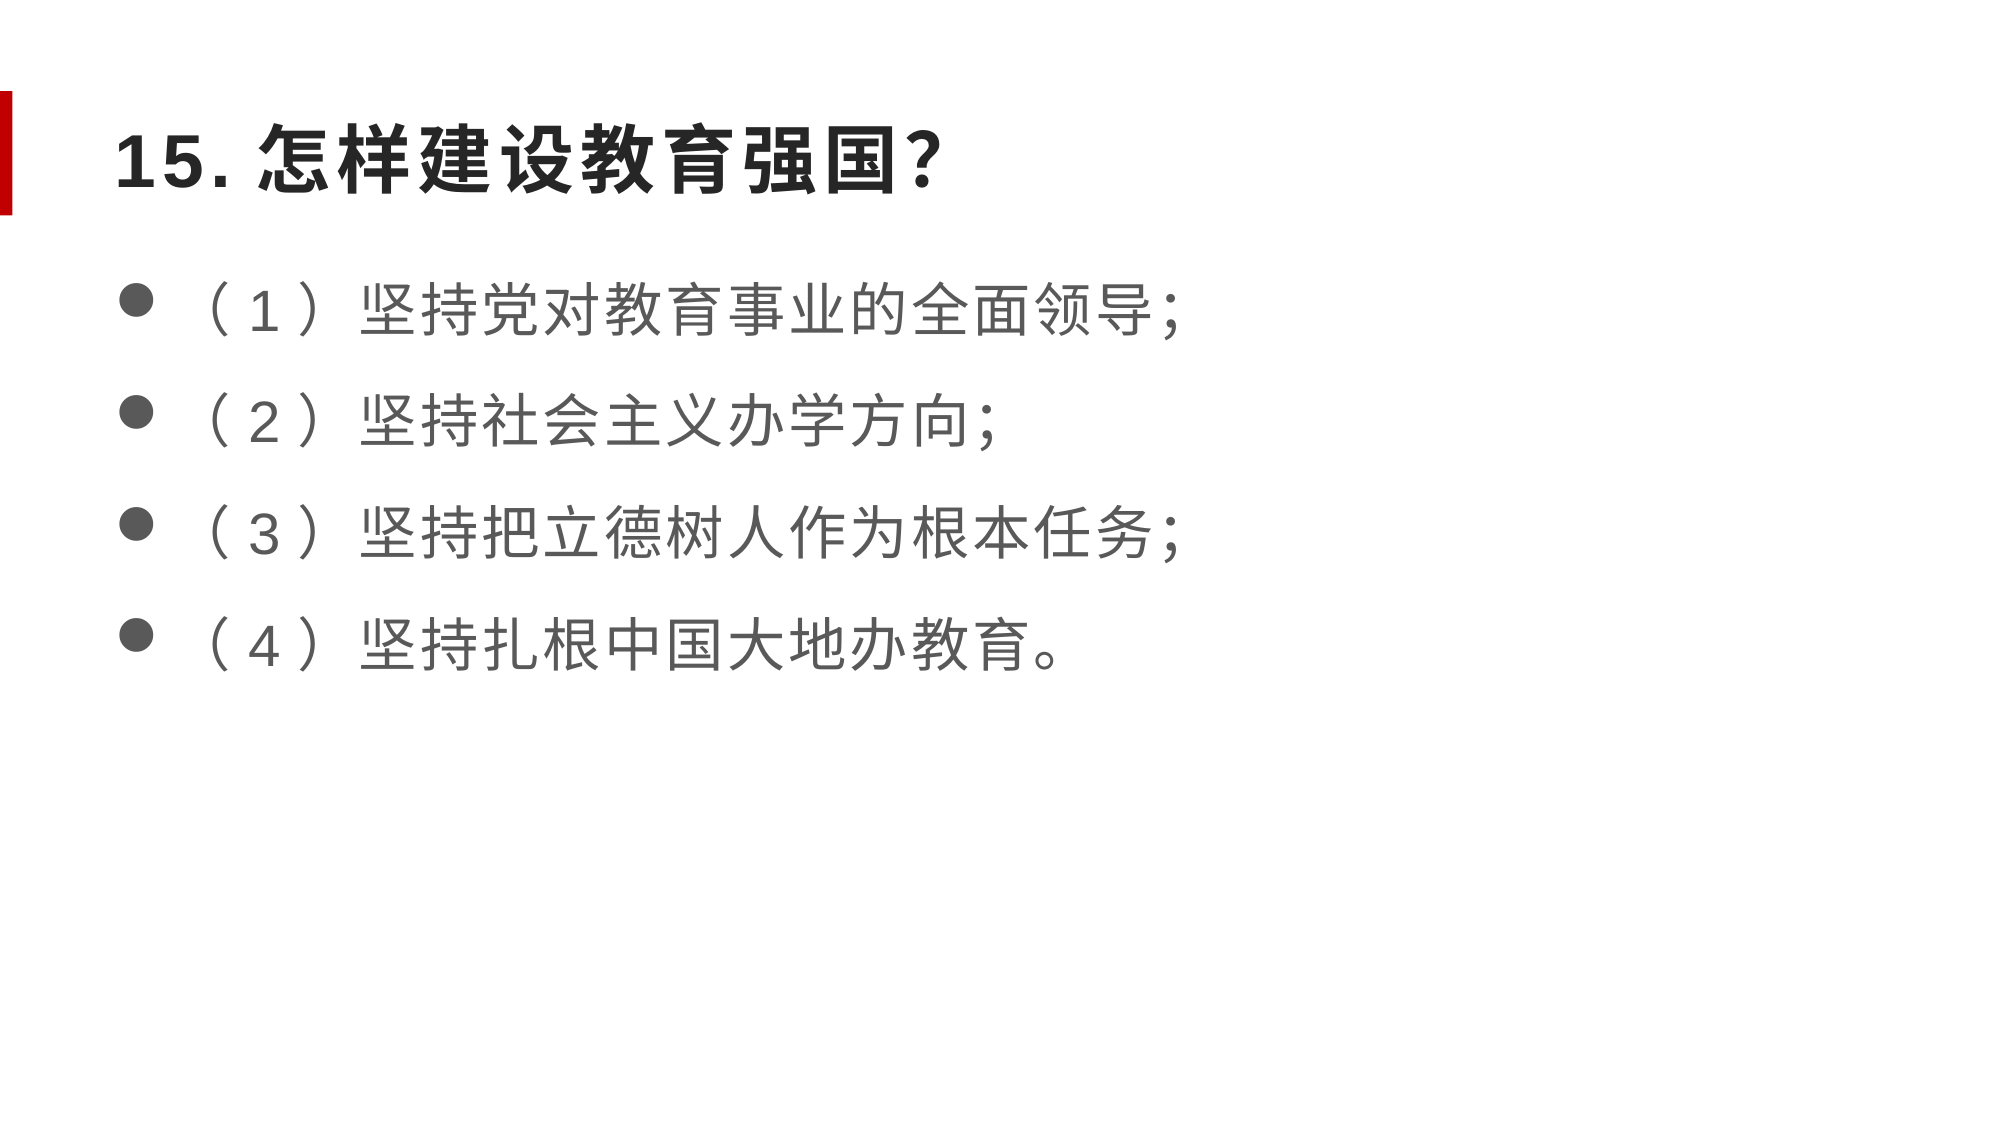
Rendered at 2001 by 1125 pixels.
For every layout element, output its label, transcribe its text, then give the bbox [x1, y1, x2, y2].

list （1）坚持党对教育事业的全面领导； （2）坚持社会主义办学方向； （3）坚持把立德树人作为根本任务； （4）坚持扎根中国大地办教育。 [99, 244, 1900, 1026]
title 15.怎样建设教育强国？ [99, 99, 1900, 216]
